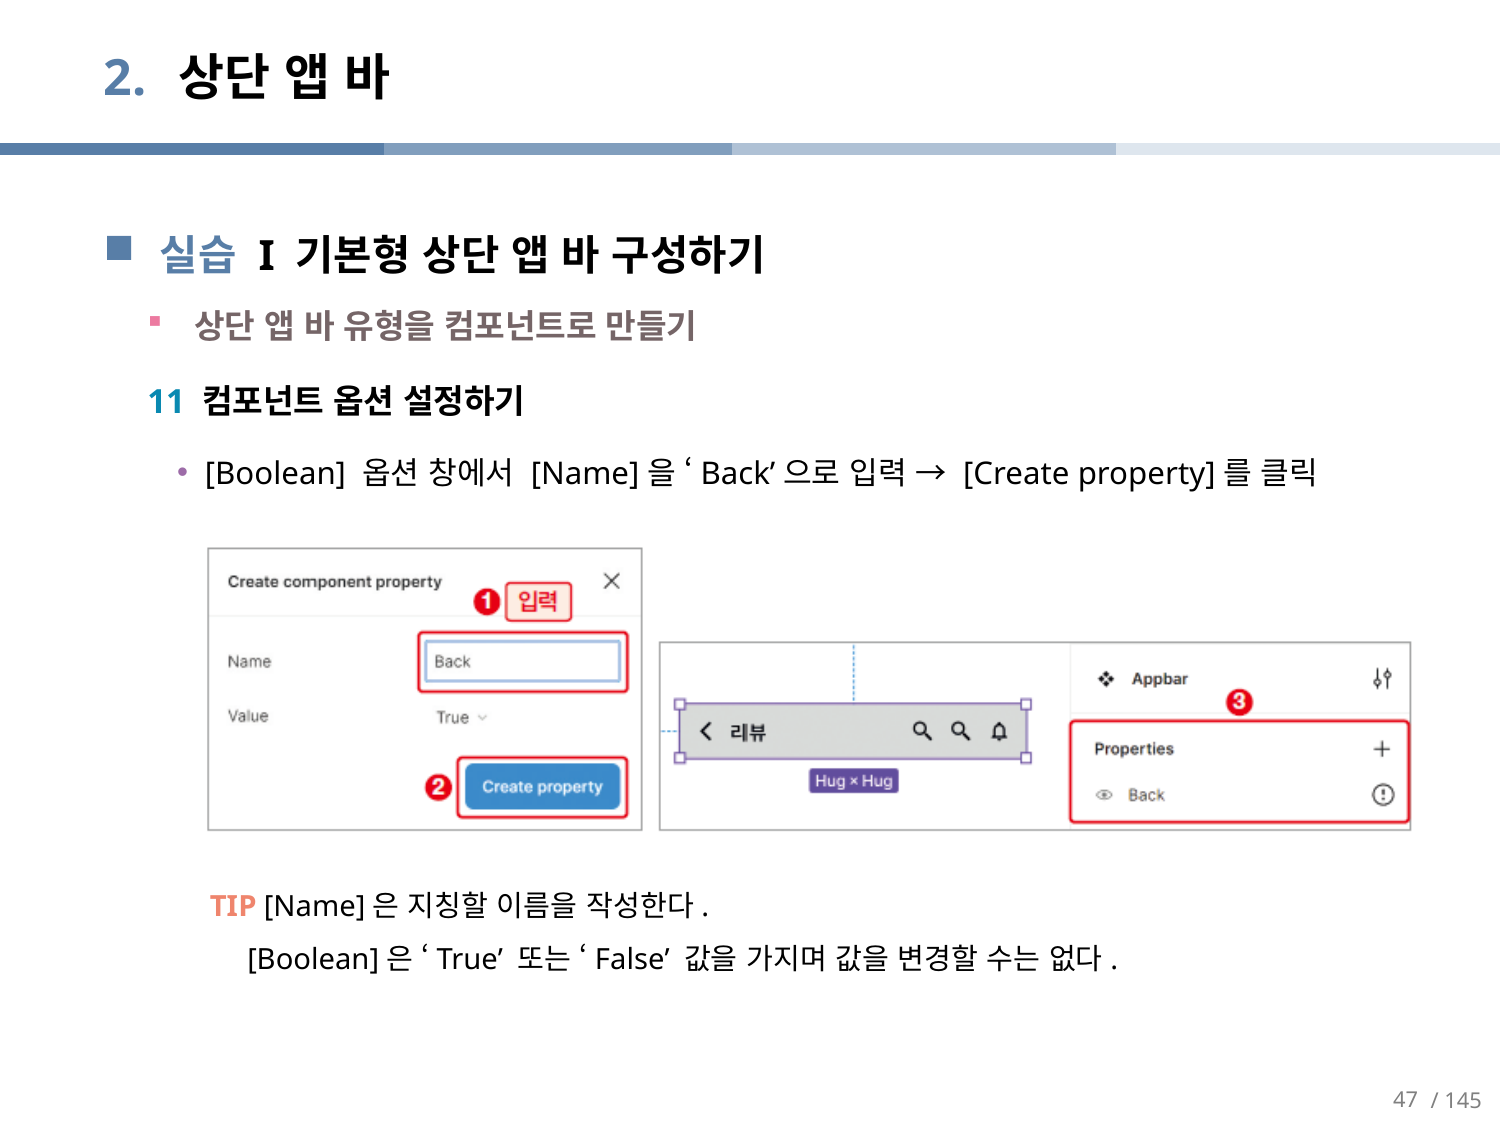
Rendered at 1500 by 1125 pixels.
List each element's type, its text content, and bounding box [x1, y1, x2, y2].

text_box TIP [Name]은 지칭할 이름을 작성한다. [Boolean]은 ‘True’ 또는 ‘False’ 값을 가지며 값을 변경할 수는 없다. [194, 853, 1424, 1059]
title 상단 앱 바 [88, 30, 1211, 121]
list 실습 I 기본형 상단 앱 바 구성하기 상단 앱 바 유형을 컴포넌트로 만들기 11 컴포넌트 옵션 설정하기 [Boolean] 옵션 창에서 [Name]을 ‘Back’으로 입력 → [Create property]를 클릭 [88, 196, 1412, 1083]
picture [182, 538, 1424, 847]
